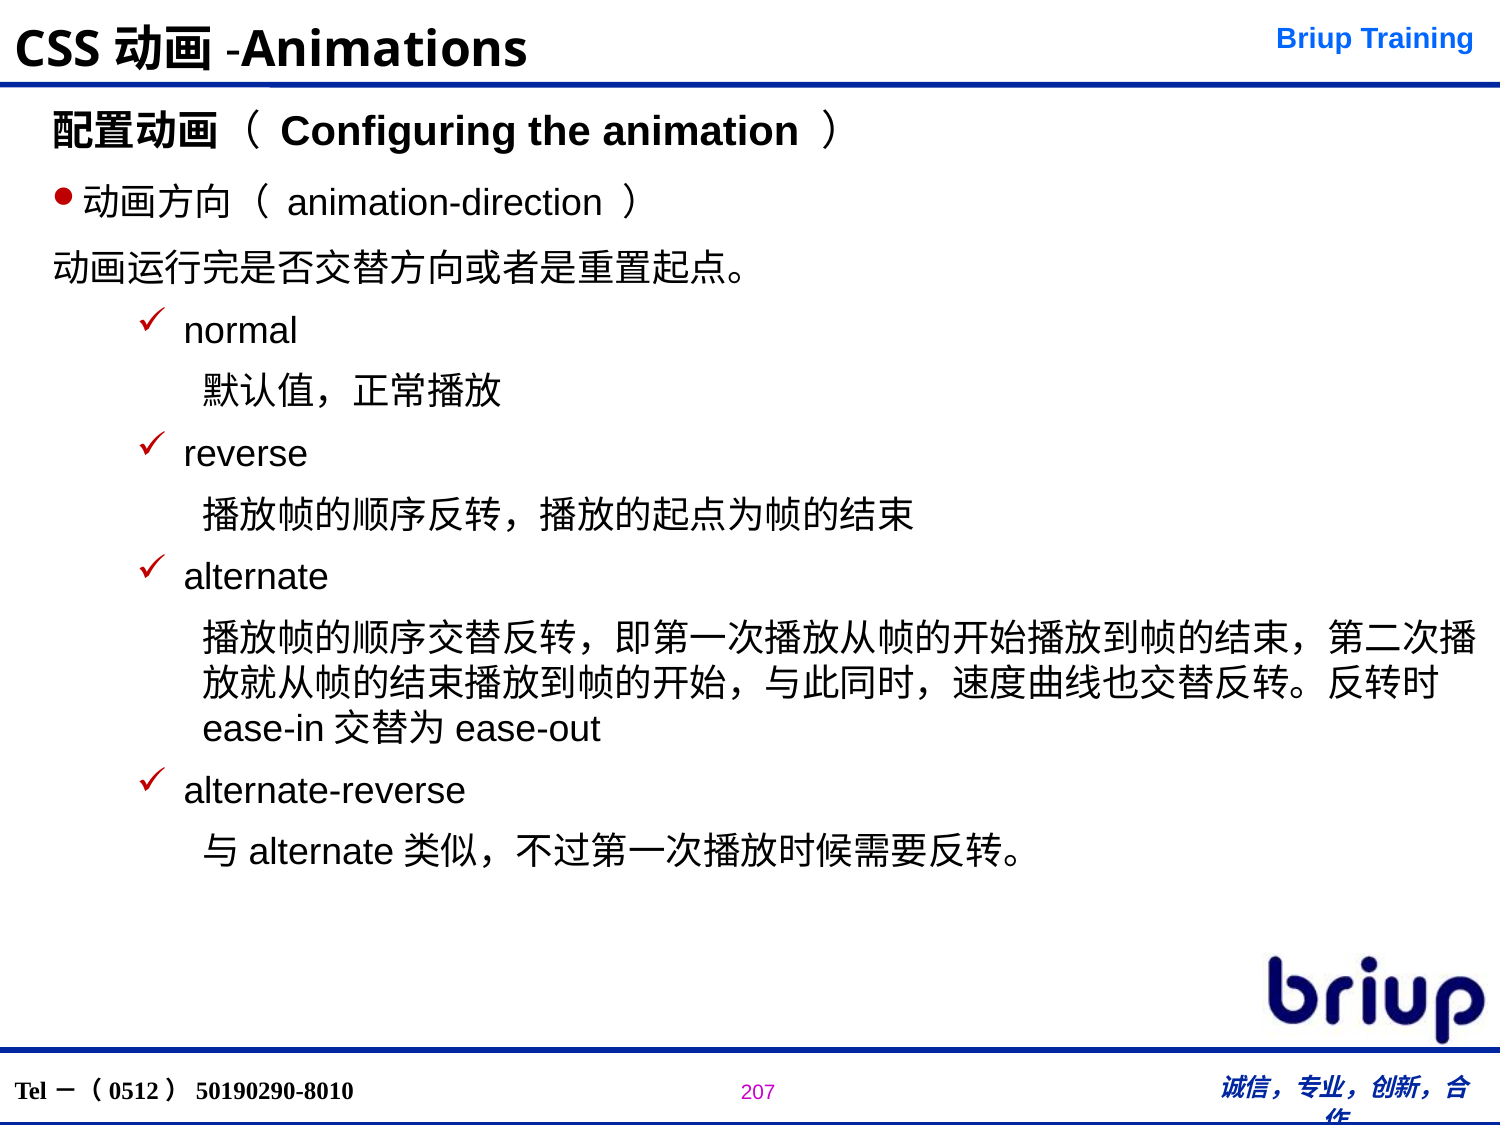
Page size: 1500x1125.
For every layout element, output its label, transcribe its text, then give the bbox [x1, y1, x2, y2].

list 配置动画（ Configuring the animation ） 动画方向（ animation-direction ） 动画运行完是否交替方向或者是重置起点。 normal 默认值，正常播放 reverse 播放帧的顺序反转，播放的起点为帧的结束 alternate 播放帧的顺序交替反转，即第一次播放从帧的开始播放到帧的结束，第二次播放就从帧的结束播放到帧的开始，与此同时，速度曲线也交替反转。反转时ease-in交替为ease-out alternate-reverse 与alternate类似，不过第一次播放时候需要反转。 [0, 96, 1500, 1051]
title CSS动画-Animations [0, 0, 1251, 85]
